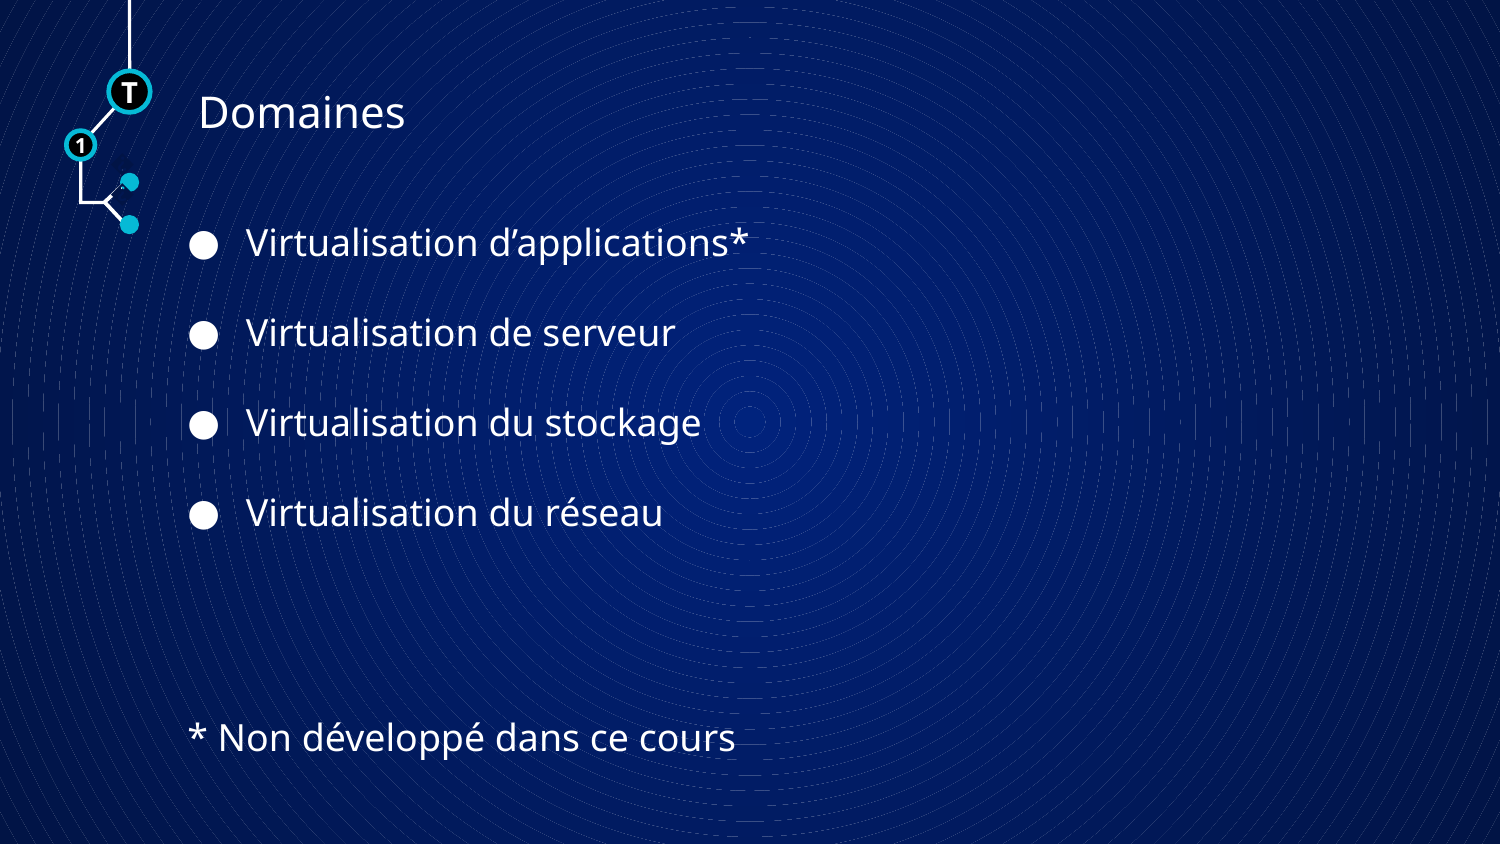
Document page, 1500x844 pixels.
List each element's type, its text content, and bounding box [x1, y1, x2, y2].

text_box 🠺 [123, 175, 137, 190]
subtitle Virtualisation d’applications* Virtualisation de serveur Virtualisation du stockage Virtualisation du réseau * Non développé dans ce cours [167, 203, 1475, 737]
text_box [103, 181, 128, 226]
text_box T [108, 70, 151, 113]
text_box 🠺 [129, 217, 137, 232]
title Domaines [183, 70, 1027, 155]
text_box 1 [66, 130, 95, 160]
